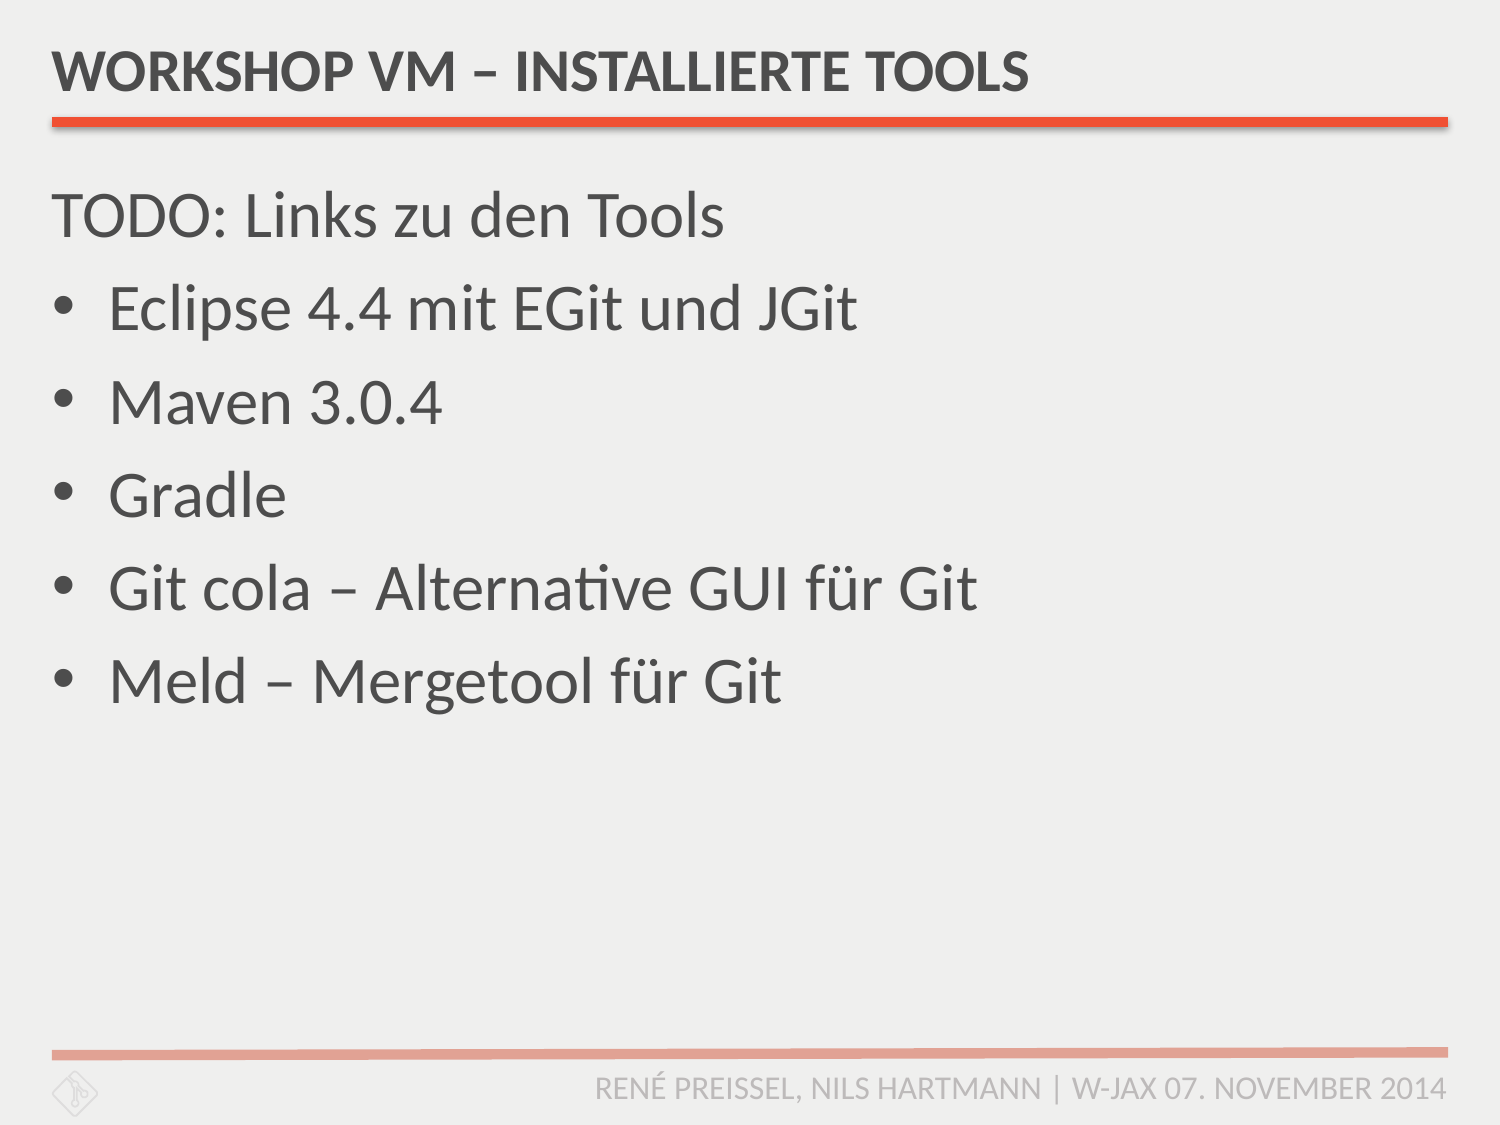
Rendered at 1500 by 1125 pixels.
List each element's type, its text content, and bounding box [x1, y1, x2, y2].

list TODO: Links zu den Tools Eclipse 4.4 mit EGit und JGit Maven 3.0.4 Gradle Git cola – Alternative GUI für Git Meld – Mergetool für Git [51, 170, 1449, 1005]
title WORKSHOP VM – INSTALLIERTE TOOLS [51, 30, 1449, 104]
